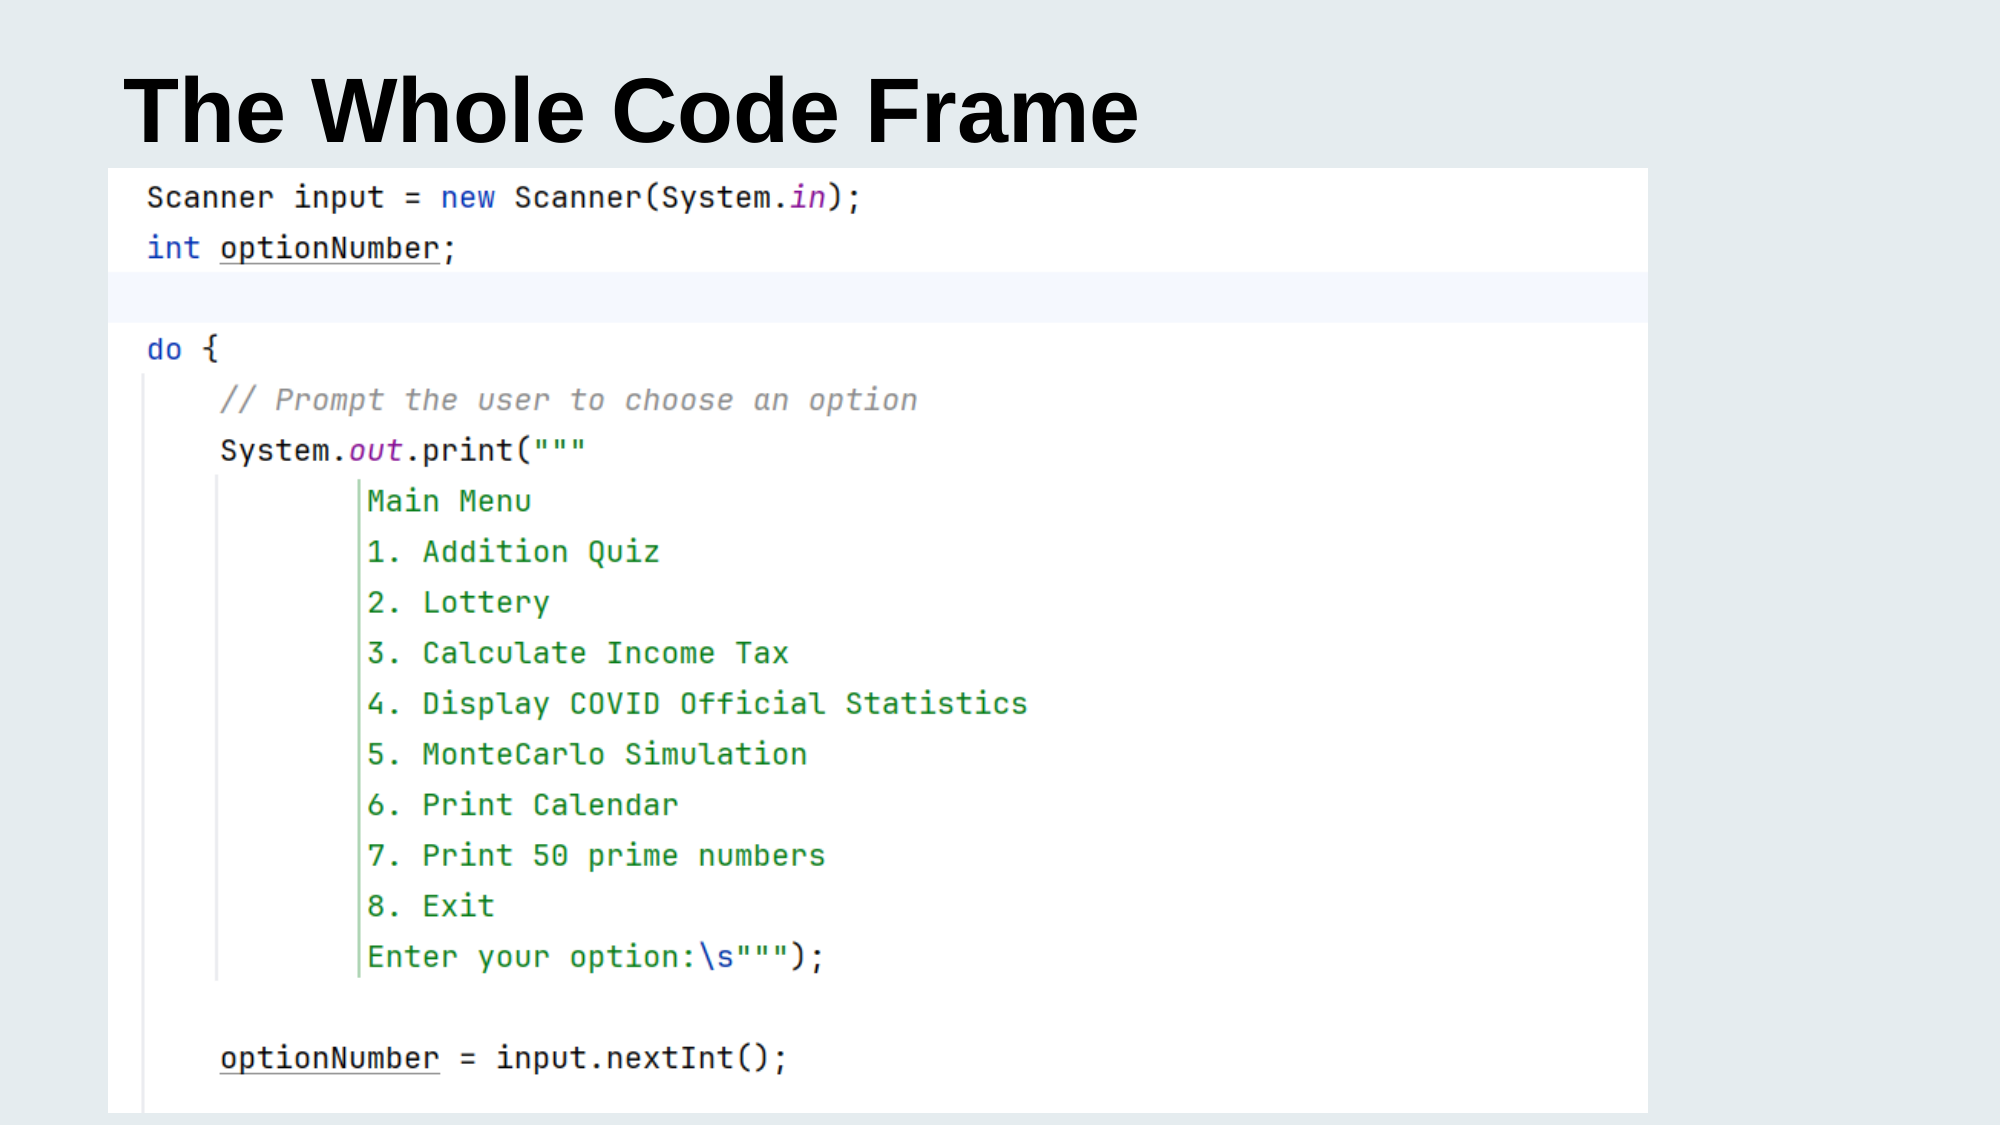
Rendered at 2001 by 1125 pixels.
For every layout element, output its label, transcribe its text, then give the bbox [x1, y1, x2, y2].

title The Whole Code Frame [108, 0, 1890, 169]
picture [108, 168, 1649, 1113]
